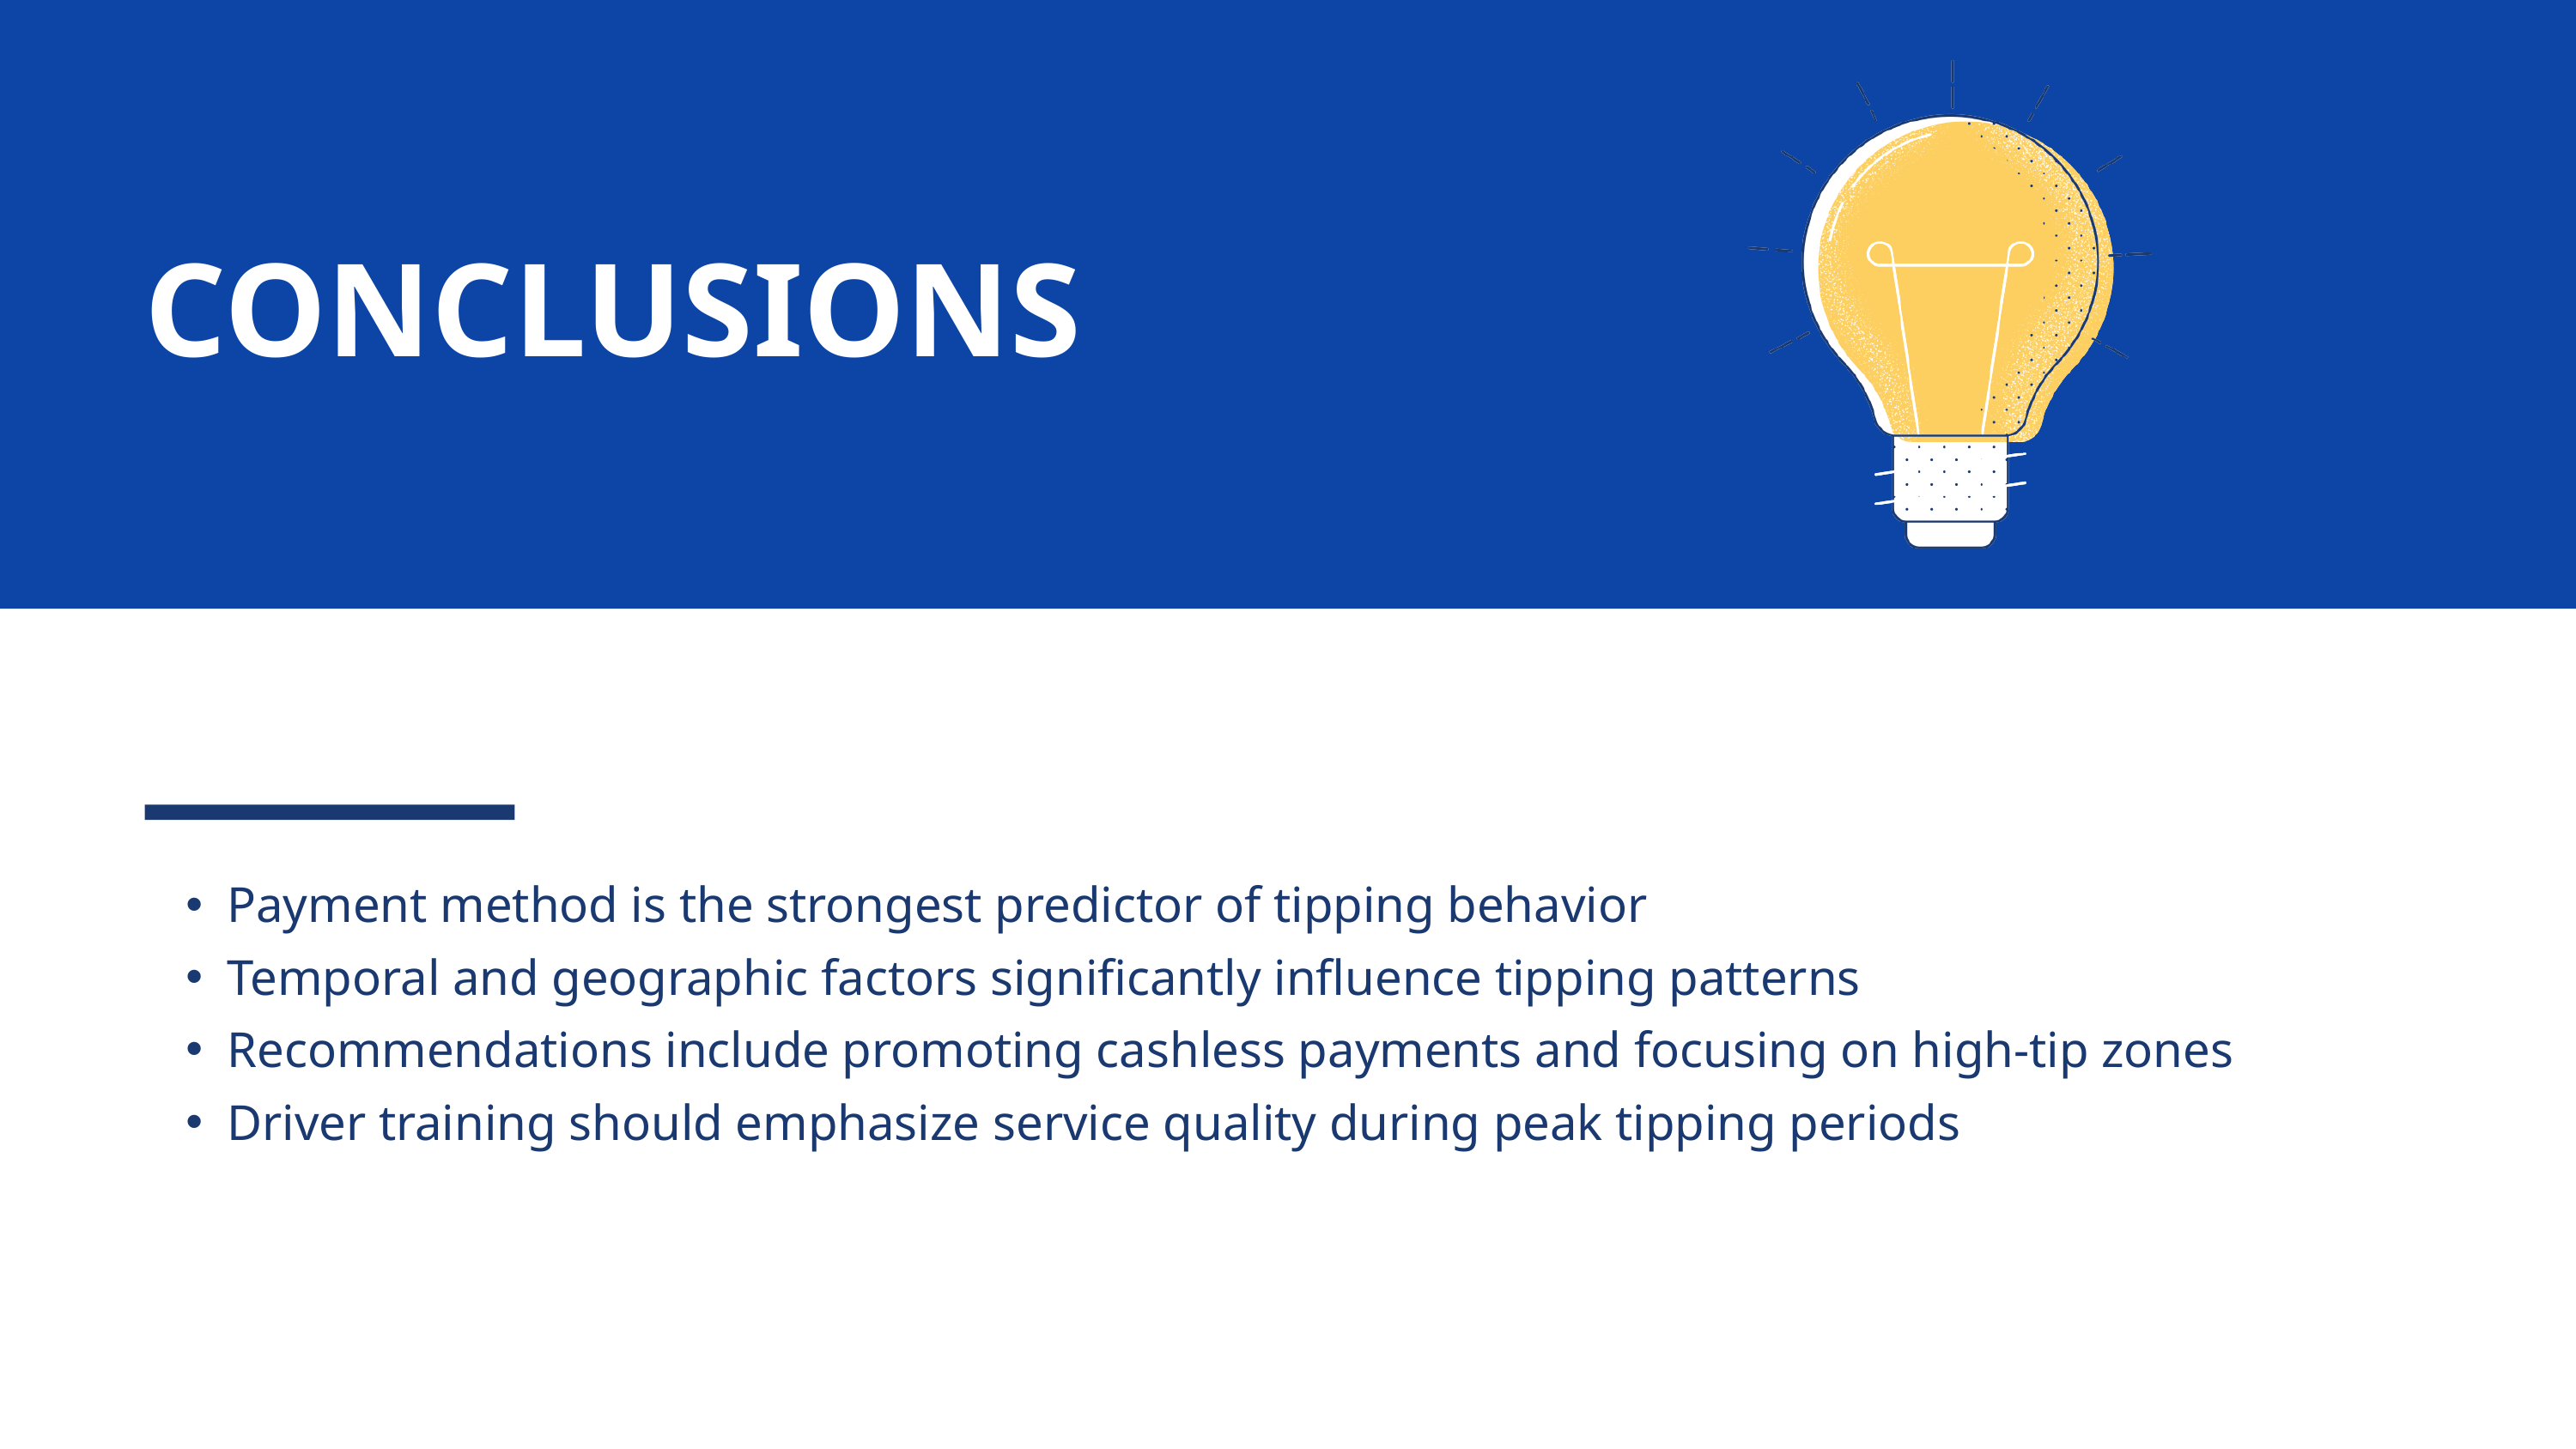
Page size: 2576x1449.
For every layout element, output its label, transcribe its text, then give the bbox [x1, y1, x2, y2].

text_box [144, 803, 2432, 1138]
text_box [1748, 60, 2152, 549]
text_box [0, 0, 2576, 609]
text_box CONCLUSIONS [144, 227, 1668, 383]
